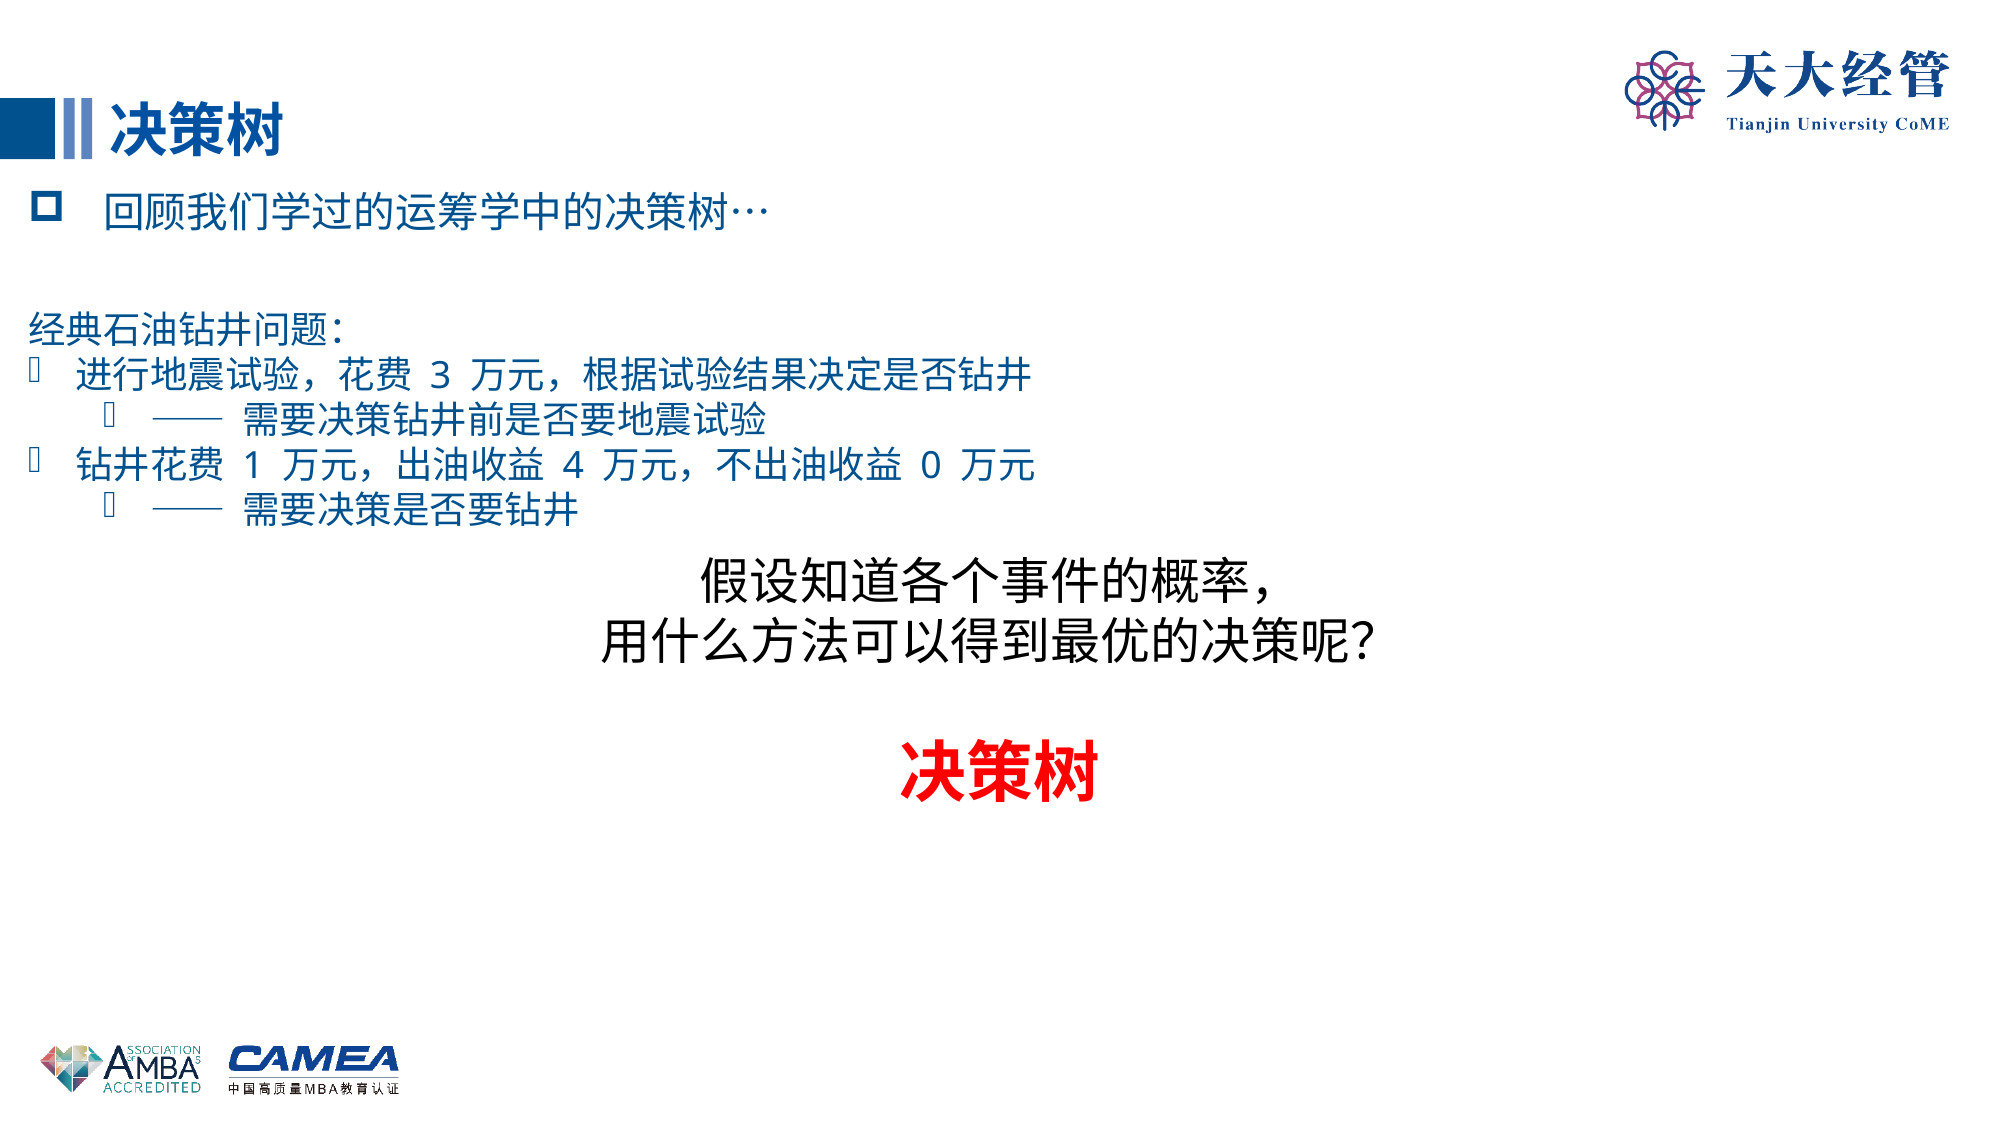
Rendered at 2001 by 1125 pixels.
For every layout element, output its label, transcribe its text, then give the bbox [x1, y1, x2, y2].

text_box [80, 97, 93, 160]
picture [0, 1014, 502, 1125]
text_box [0, 97, 56, 160]
text_box 假设知道各个事件的概率， 用什么方法可以得到最优的决策呢？ 决策树 [396, 542, 1604, 817]
text_box 决策树 [94, 85, 664, 171]
text_box [63, 97, 76, 160]
picture [1573, 0, 2000, 292]
text_box 回顾我们学过的运筹学中的决策树… 经典石油钻井问题： 进行地震试验，花费 3 万元，根据试验结果决定是否钻井 —— 需要决策钻井前是否要地震试验 钻井花费 1 万元，出油收益 4 万元，不出油收益 0 万元 —— 需要决策是否要钻井 [13, 178, 1288, 539]
